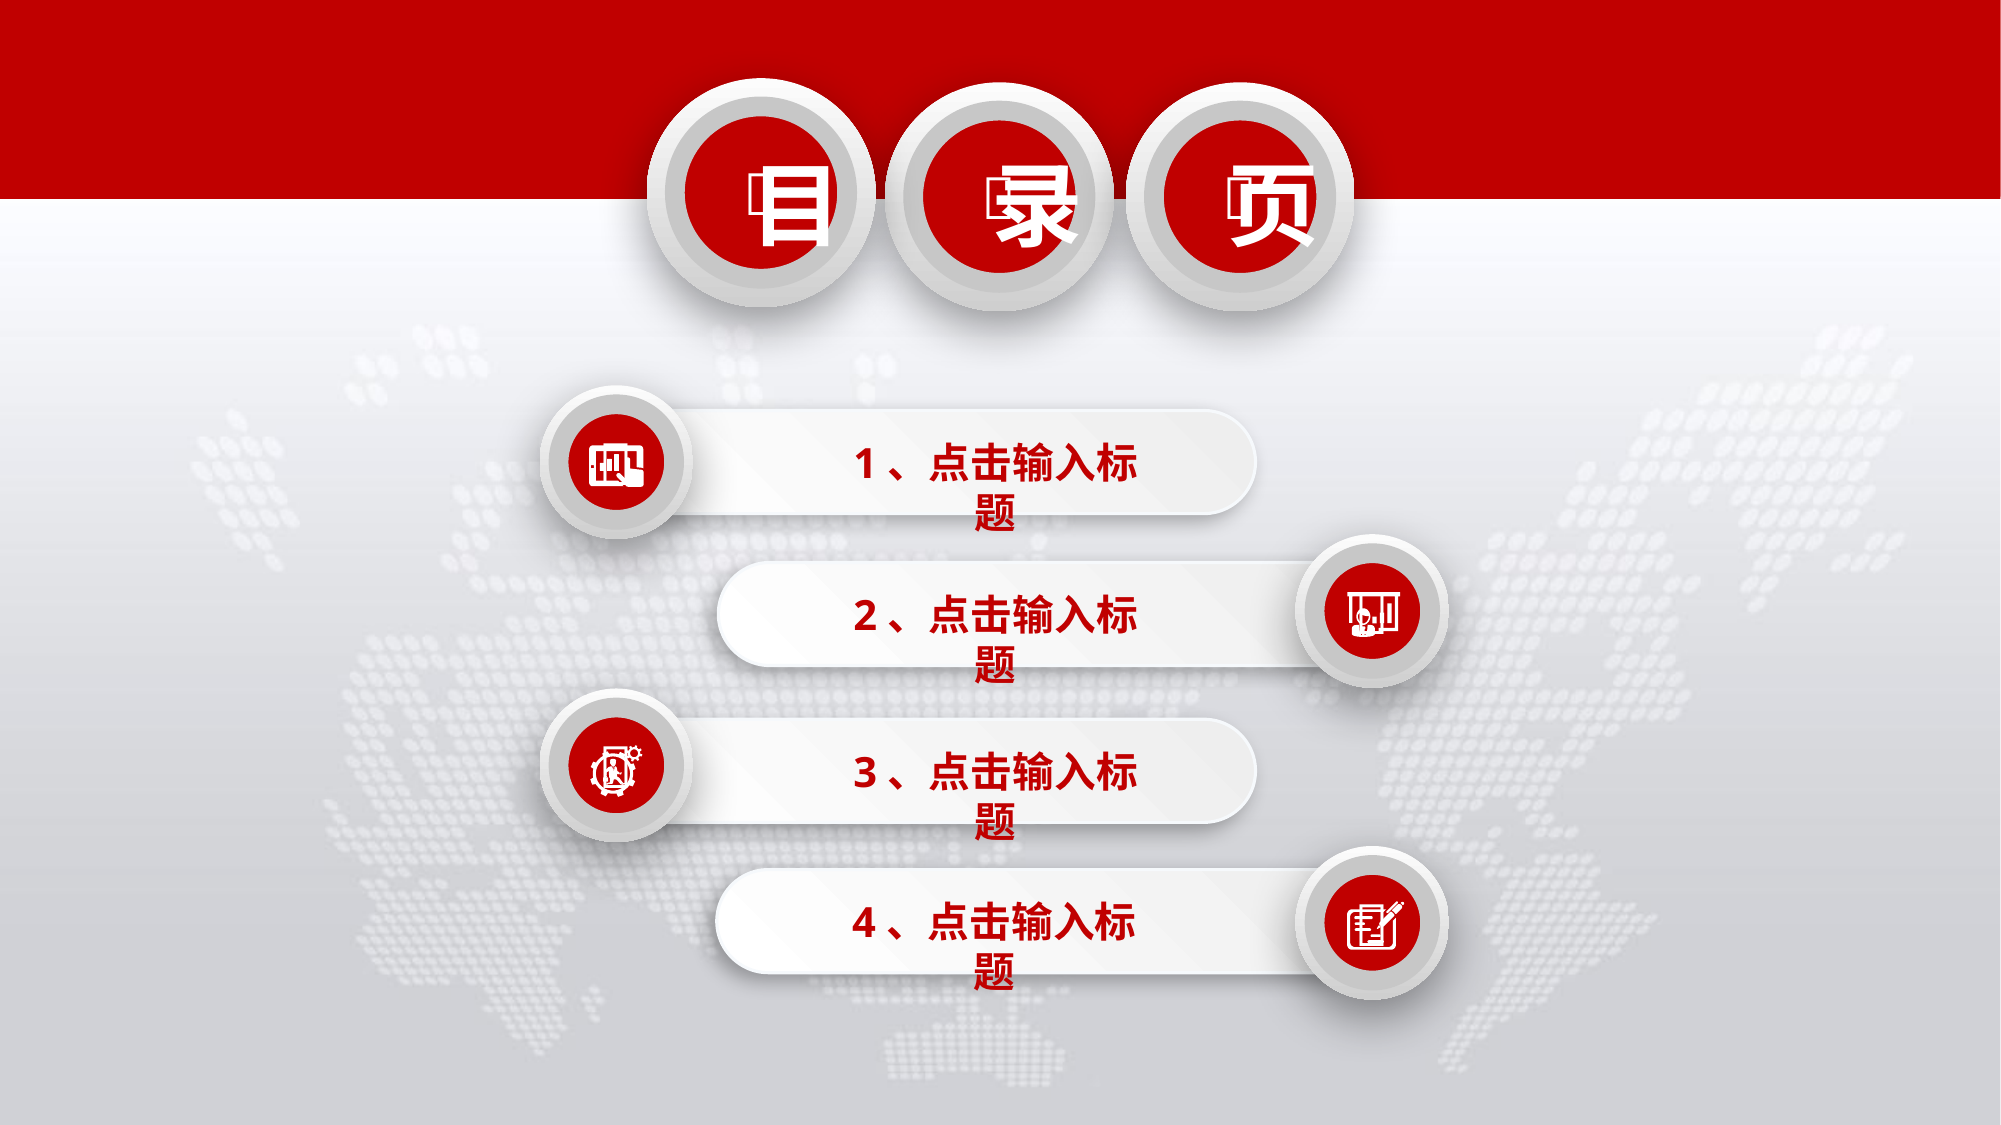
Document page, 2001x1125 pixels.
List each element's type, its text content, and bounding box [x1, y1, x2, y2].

text_box [716, 560, 1288, 668]
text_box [646, 77, 876, 308]
text_box 3、点击输入标题 [822, 740, 1168, 852]
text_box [1295, 533, 1450, 688]
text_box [1295, 845, 1450, 1000]
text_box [539, 688, 694, 843]
text_box [714, 867, 1288, 975]
picture [0, 199, 2001, 1125]
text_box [539, 385, 694, 540]
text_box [884, 82, 1115, 312]
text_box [1125, 82, 1355, 312]
text_box [0, 0, 2001, 199]
text_box [701, 408, 1258, 516]
text_box 2、点击输入标题 [822, 583, 1168, 695]
text_box [701, 717, 1258, 825]
text_box 1、点击输入标题 [822, 431, 1168, 543]
text_box 4、点击输入标题 [821, 890, 1167, 1002]
